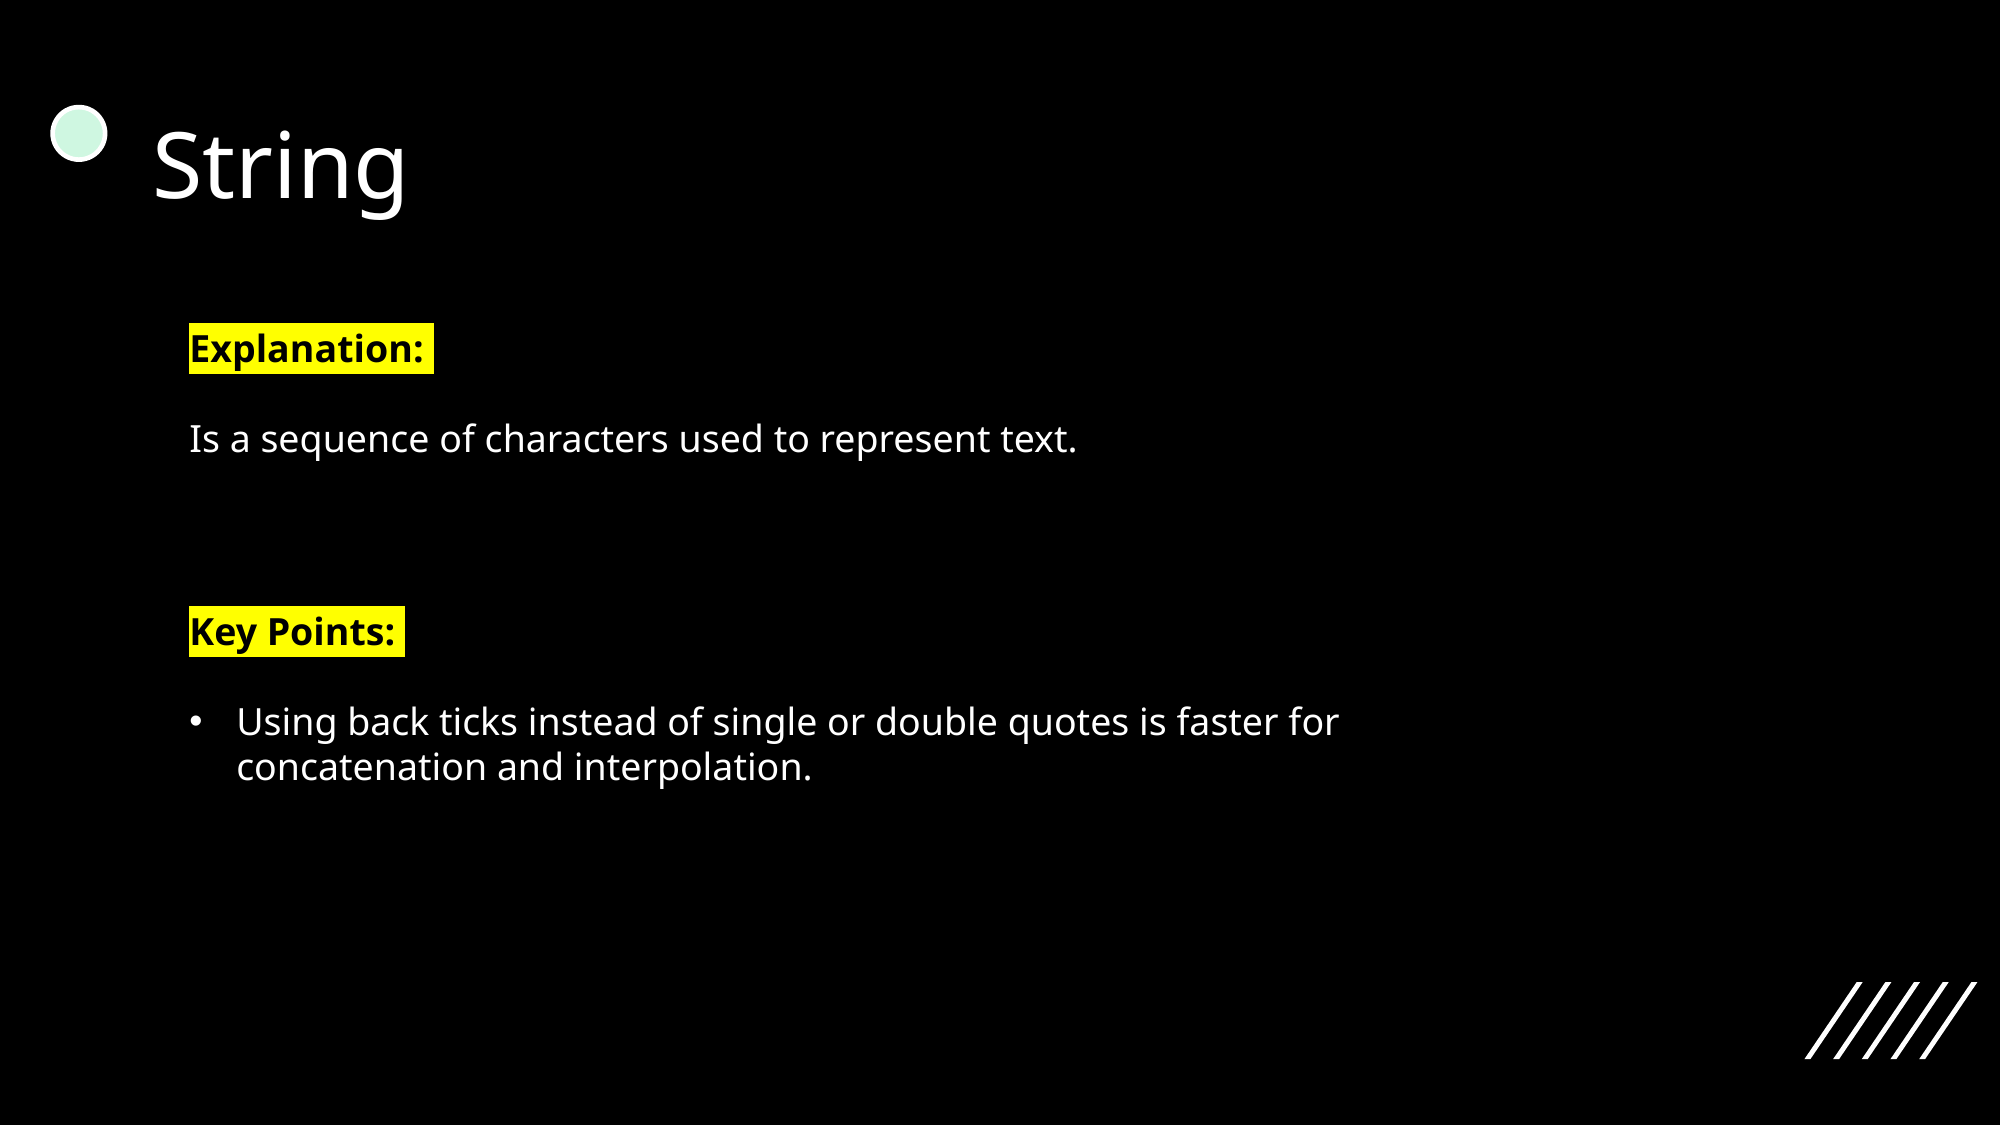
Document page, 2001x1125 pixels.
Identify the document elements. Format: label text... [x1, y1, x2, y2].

text_box Key Points: Using back ticks instead of single or double quotes is faster for concatenation and interpolation. [174, 600, 1489, 796]
title String [137, 59, 1863, 278]
text_box Explanation: Is a sequence of characters used to represent text. [174, 317, 1489, 468]
